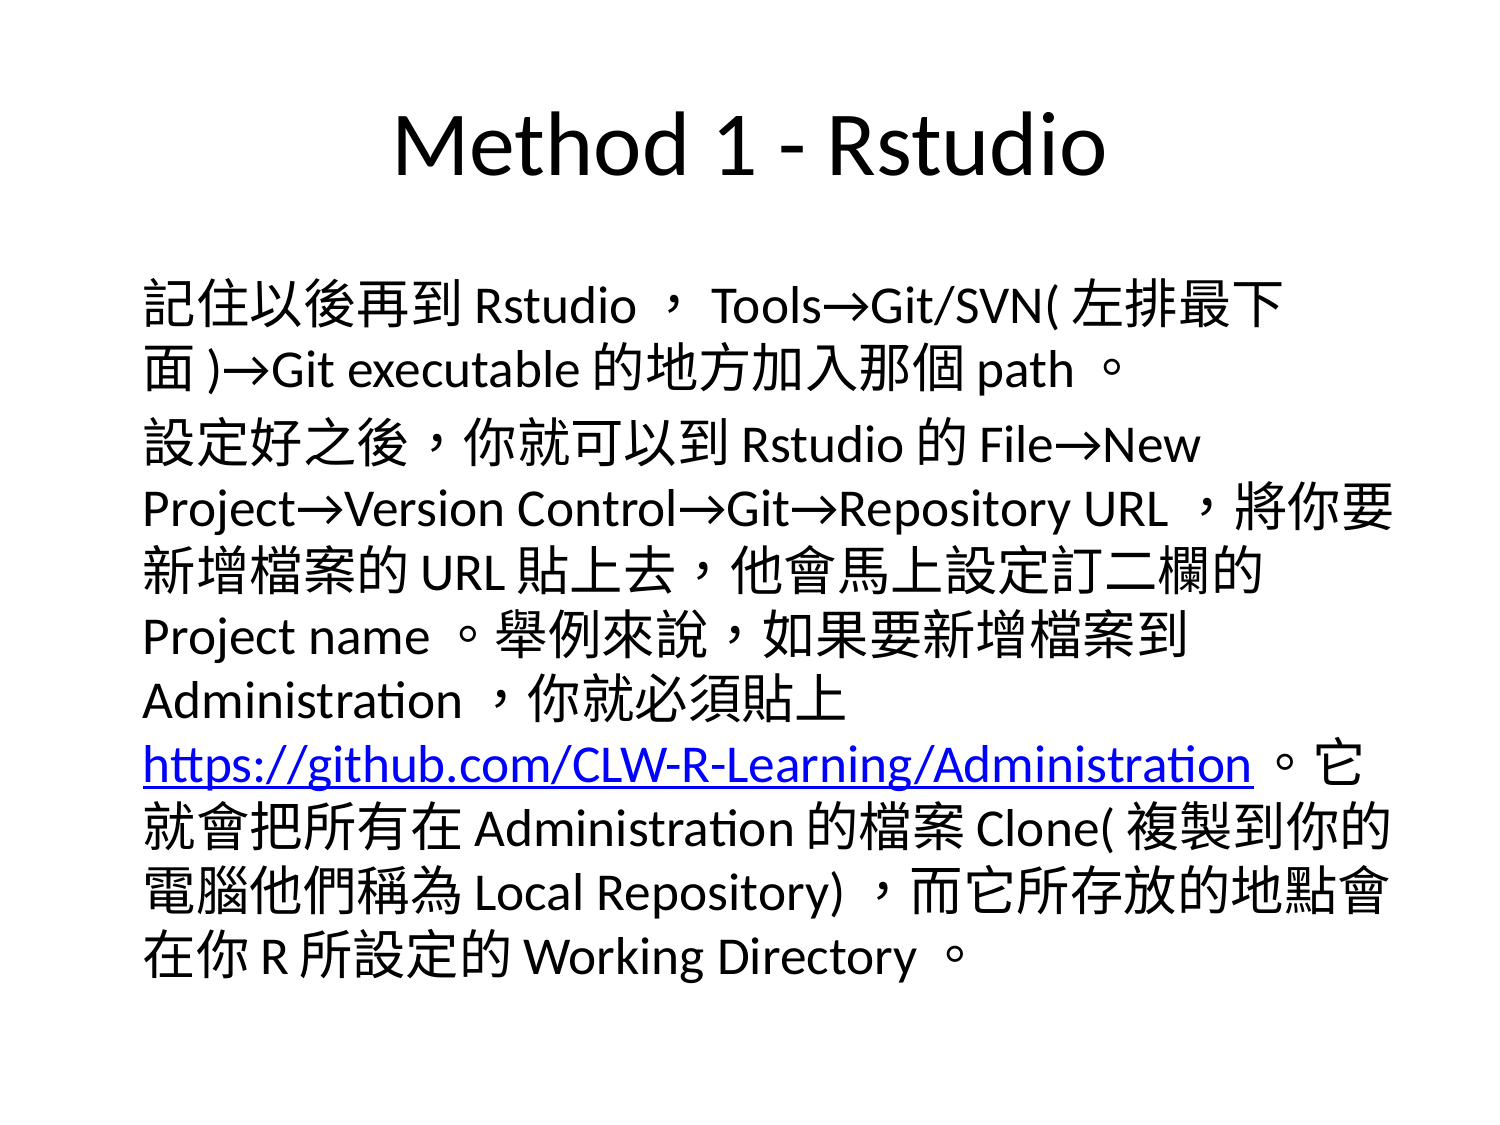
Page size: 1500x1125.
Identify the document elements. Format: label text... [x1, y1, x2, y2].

title Method 1 - Rstudio [75, 45, 1425, 233]
list 記住以後再到Rstudio，Tools→Git/SVN(左排最下面)→Git executable的地方加入那個path。 設定好之後，你就可以到Rstudio的File→New Project→Version Control→Git→Repository URL，將你要新增檔案的URL貼上去，他會馬上設定訂二欄的Project name。舉例來說，如果要新增檔案到Administration，你就必須貼上https://github.com/CLW-R-Learning/Administration。它就會把所有在Administration的檔案Clone(複製到你的電腦他們稱為Local Repository)，而它所存放的地點會在你R所設定的Working Directory。 [75, 262, 1425, 1005]
